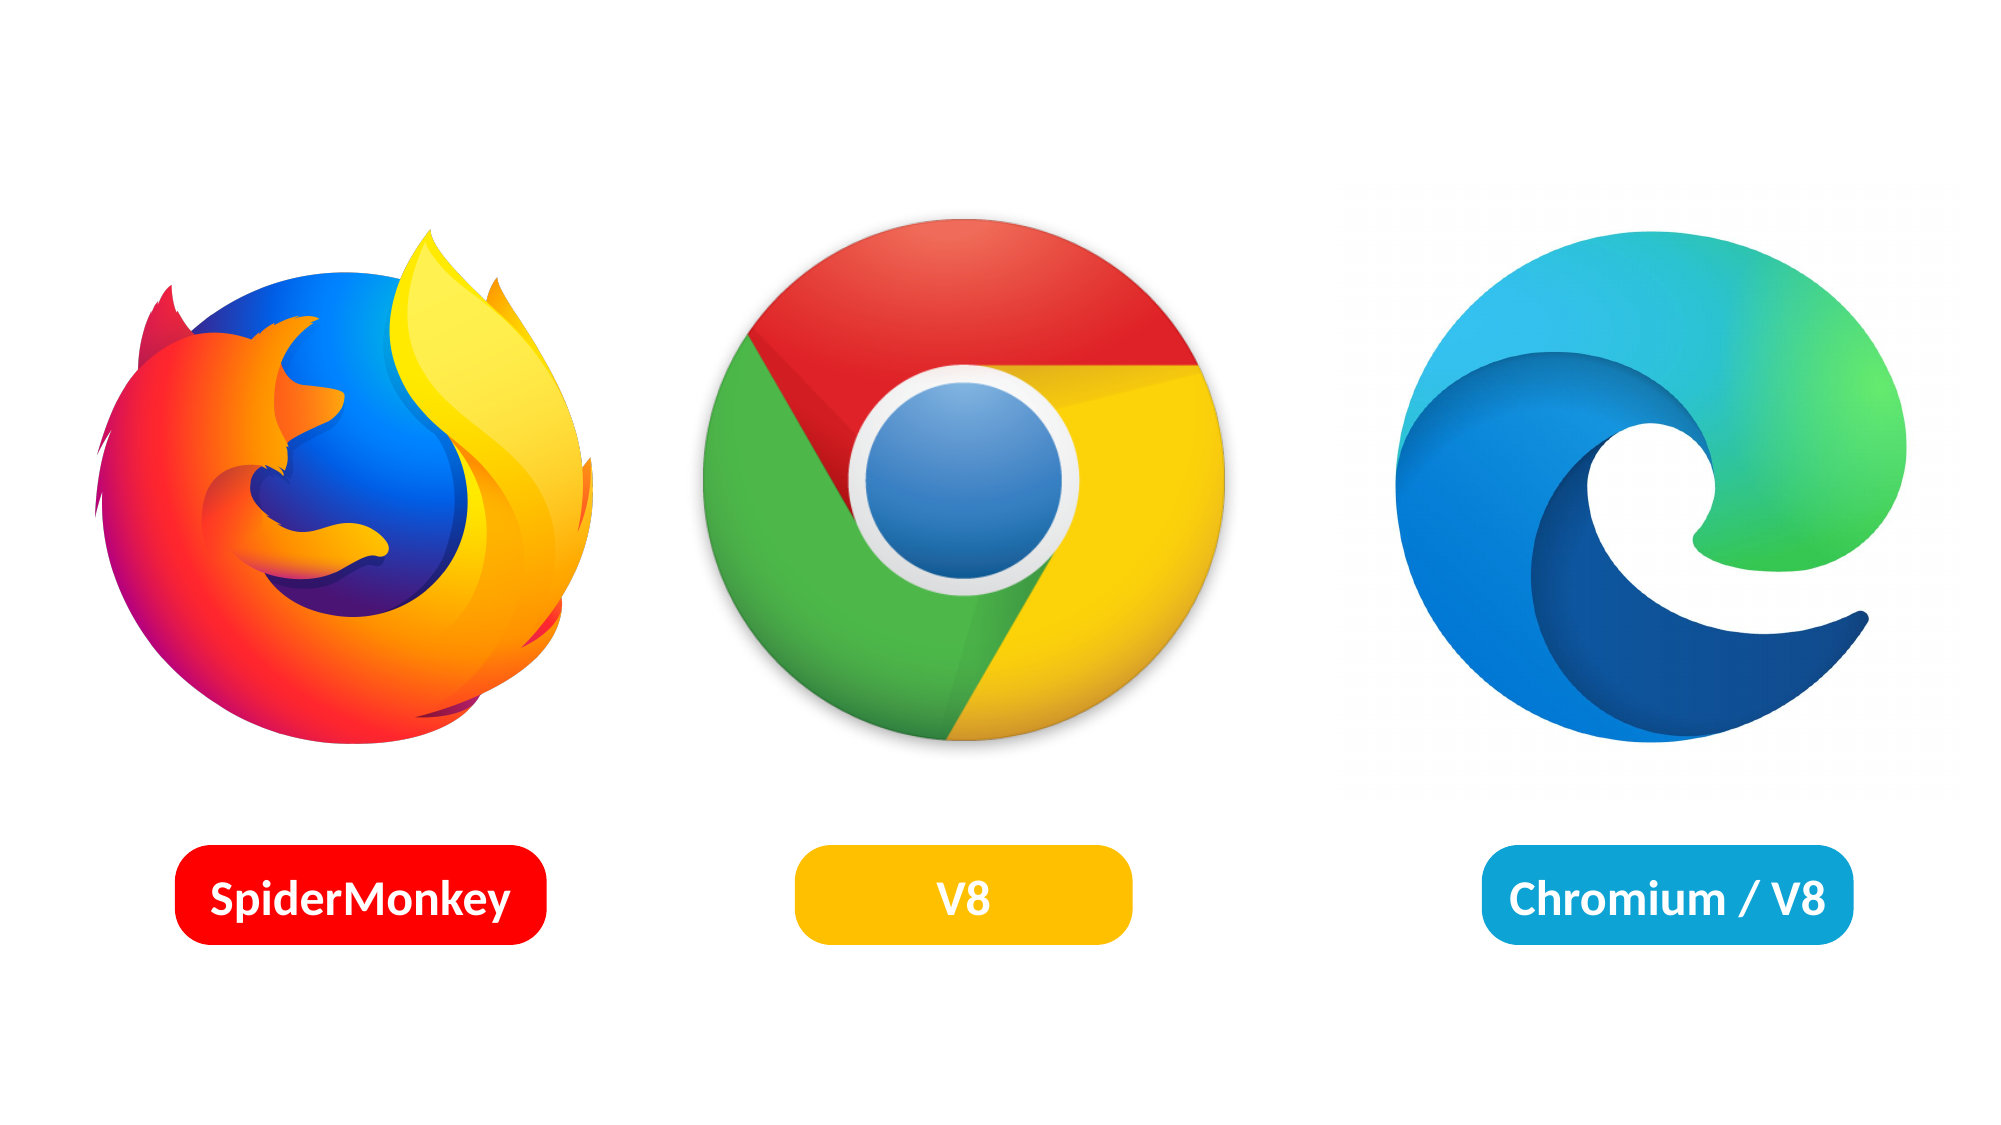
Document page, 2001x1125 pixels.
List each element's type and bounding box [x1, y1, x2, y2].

text_box [95, 229, 593, 945]
text_box [1335, 171, 1967, 945]
text_box [666, 182, 1262, 945]
